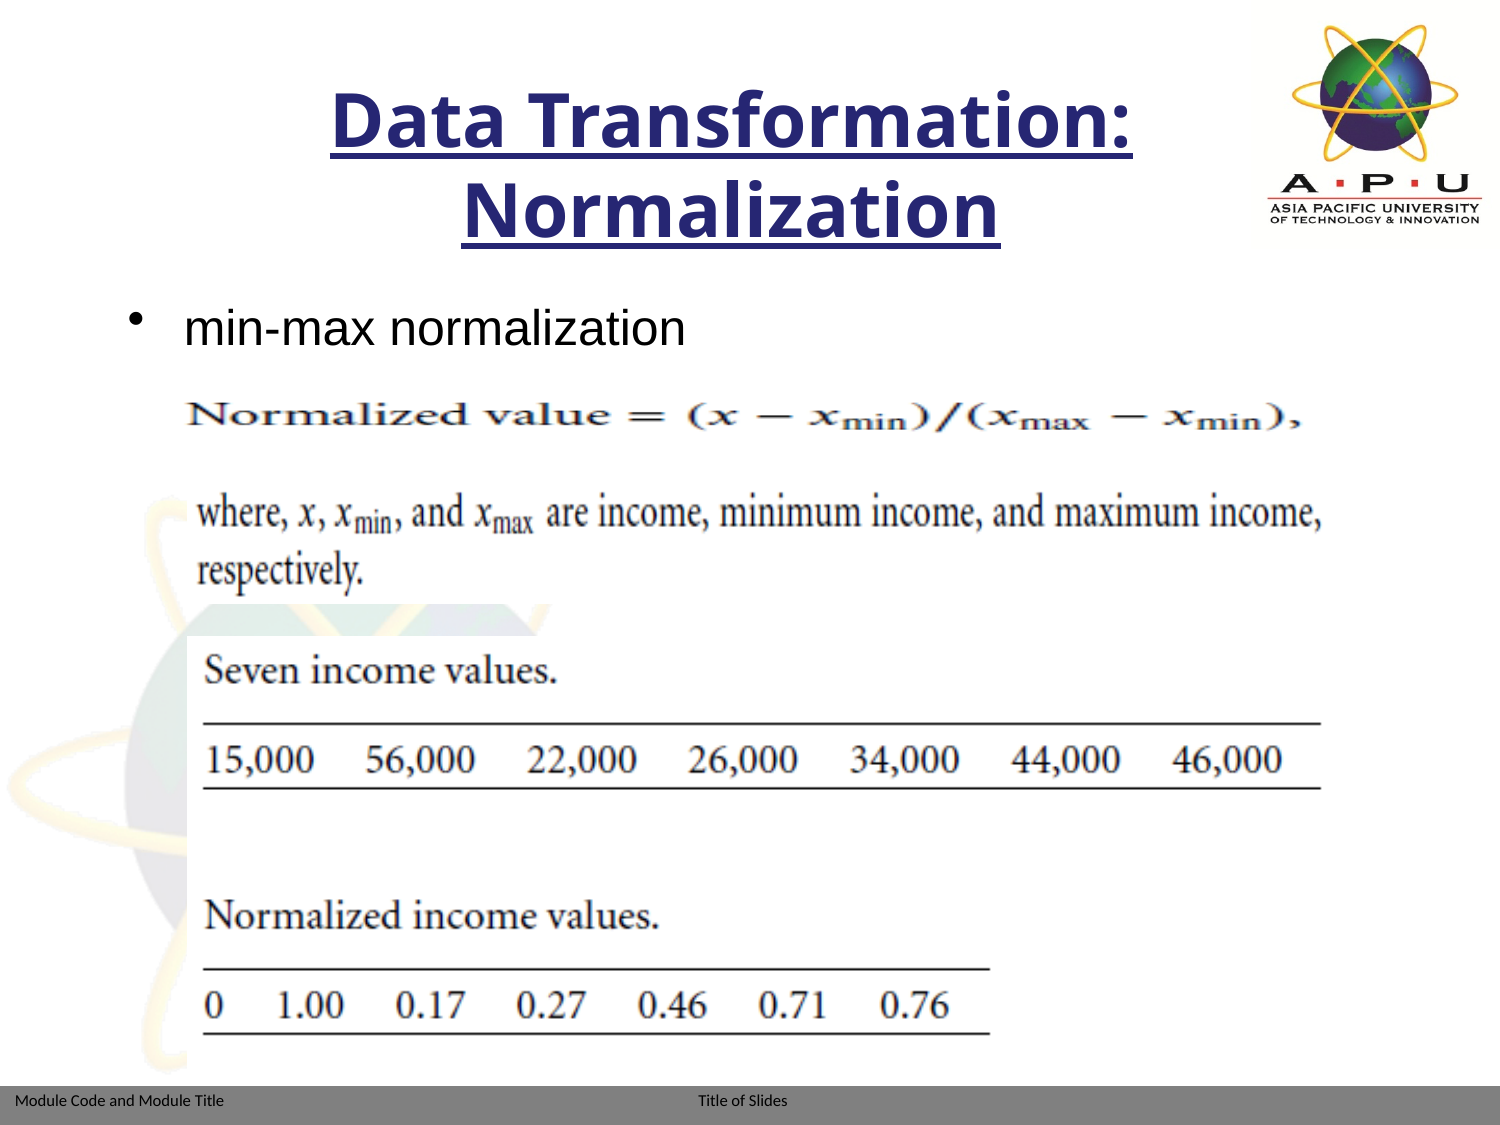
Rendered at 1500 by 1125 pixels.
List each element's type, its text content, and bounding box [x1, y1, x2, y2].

picture [155, 383, 1336, 449]
picture [187, 636, 1336, 1077]
picture [187, 485, 1336, 604]
list min-max normalization [112, 287, 1438, 1025]
title Data Transformation: Normalization [187, 112, 1275, 213]
picture [1251, 0, 1500, 249]
